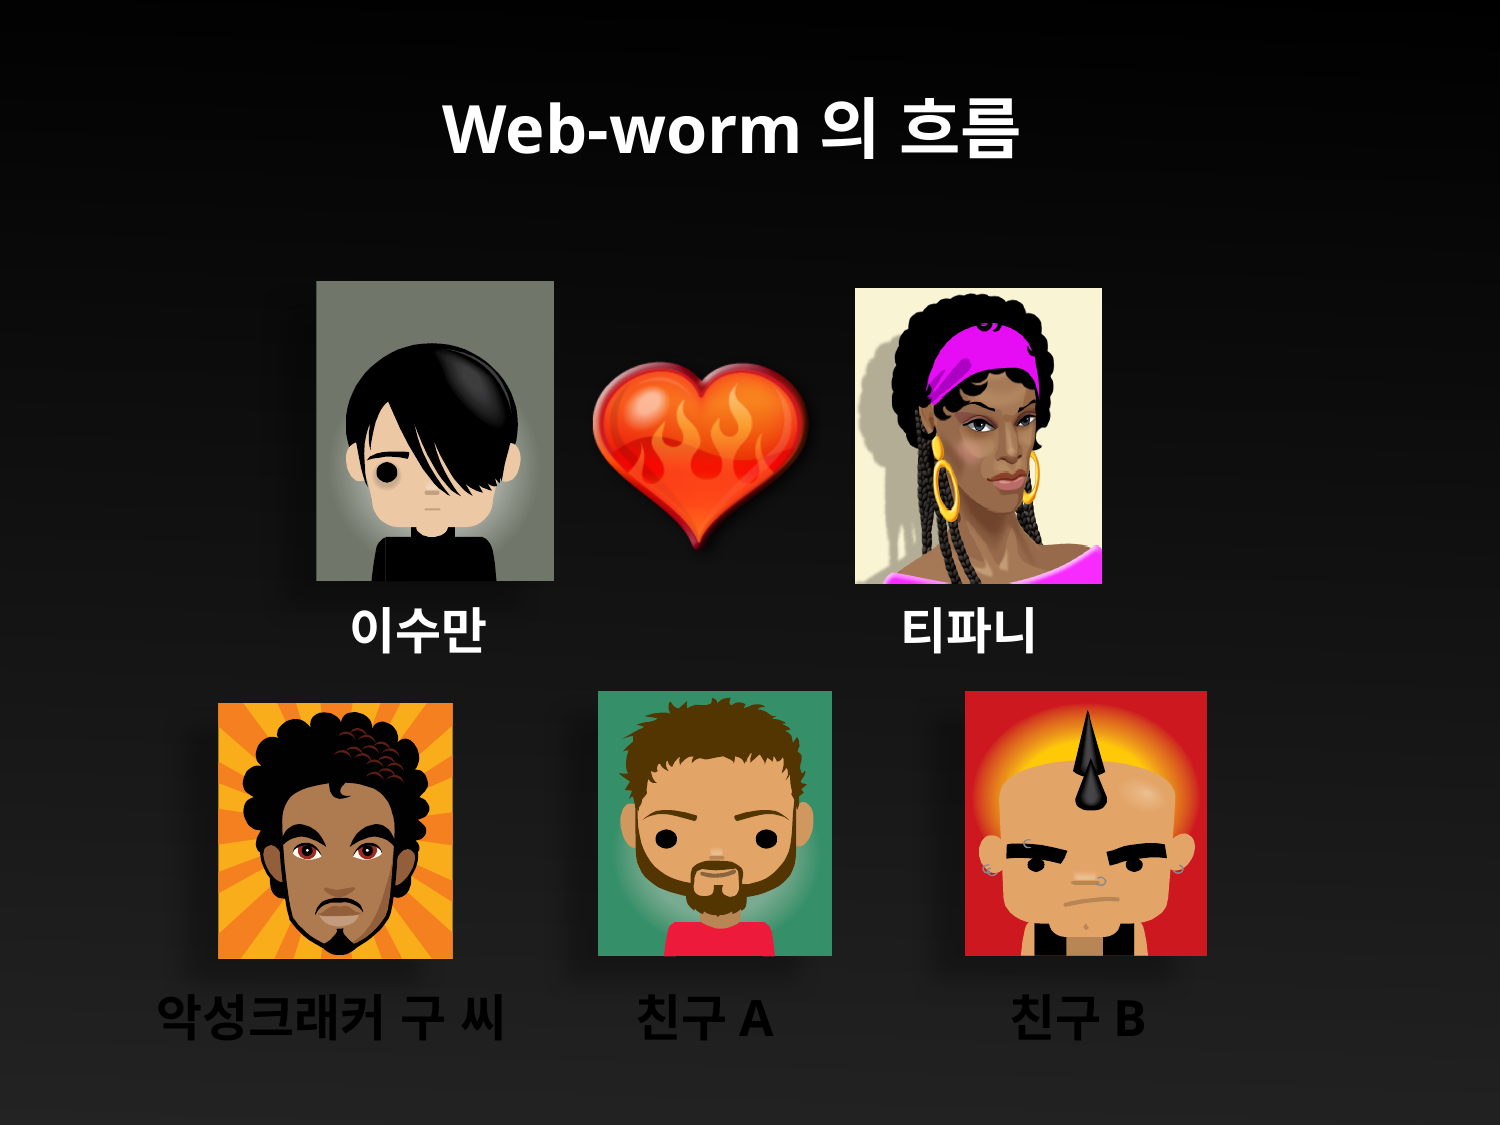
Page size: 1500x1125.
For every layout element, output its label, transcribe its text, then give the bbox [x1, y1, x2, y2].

picture [964, 691, 1208, 956]
picture [218, 702, 453, 959]
text_box Web-worm의 흐름 [427, 79, 1038, 175]
text_box 친구B [995, 978, 1162, 1054]
text_box 악성크래커 구 씨 [141, 978, 522, 1054]
picture [315, 280, 554, 582]
picture [855, 287, 1102, 584]
text_box 친구A [621, 978, 789, 1054]
picture [585, 334, 821, 570]
text_box 티파니 [885, 592, 1054, 667]
picture [597, 691, 833, 957]
text_box 이수만 [335, 592, 503, 667]
